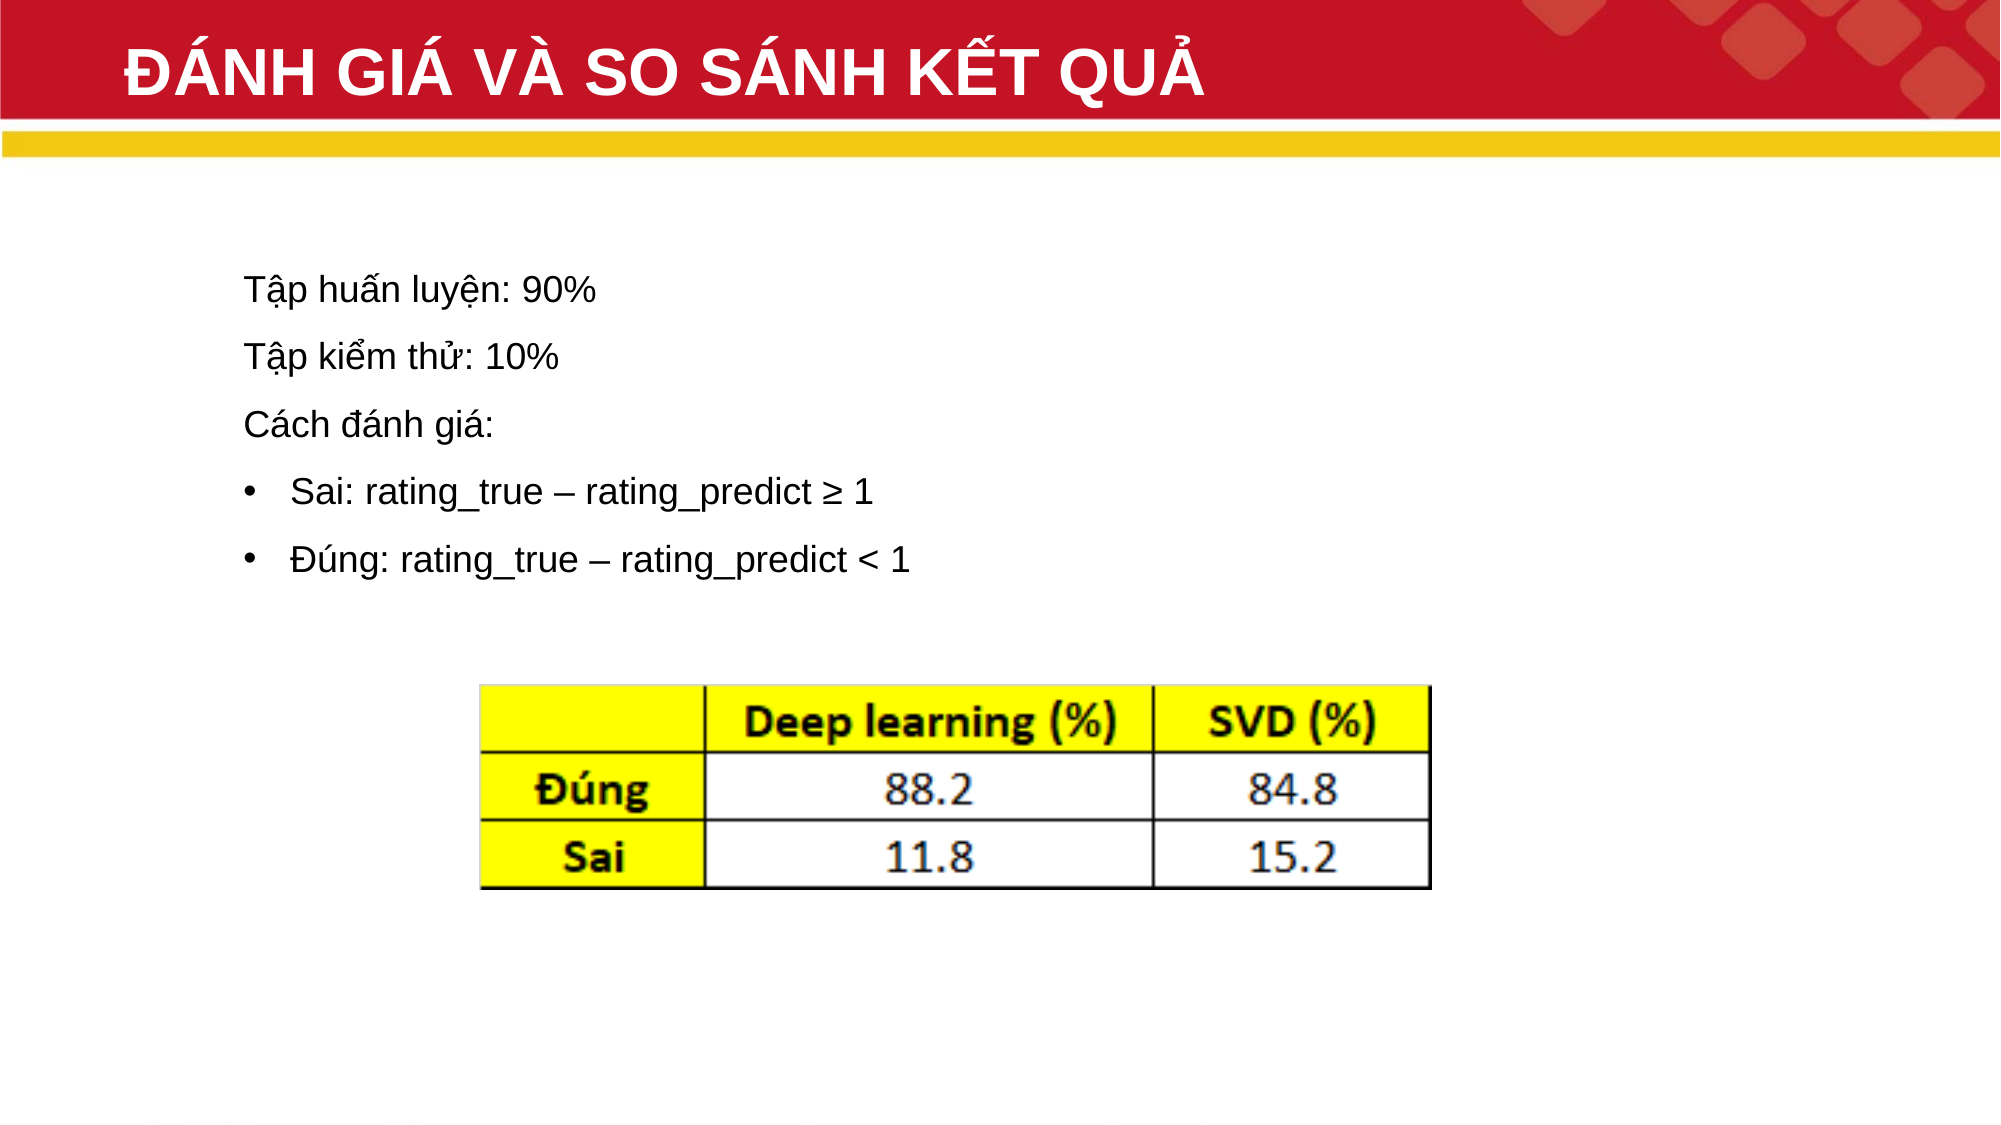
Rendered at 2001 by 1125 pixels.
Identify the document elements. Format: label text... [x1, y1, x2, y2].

title ĐÁNH GIÁ VÀ SO SÁNH KẾT QUẢ [109, 0, 1866, 218]
text_box Tập huấn luyện: 90% Tập kiểm thử: 10% Cách đánh giá: Sai: rating_true – rating_predict ≥ 1 Đúng: rating_true – rating_predict < 1 [228, 235, 1239, 588]
picture [0, 0, 2000, 1125]
